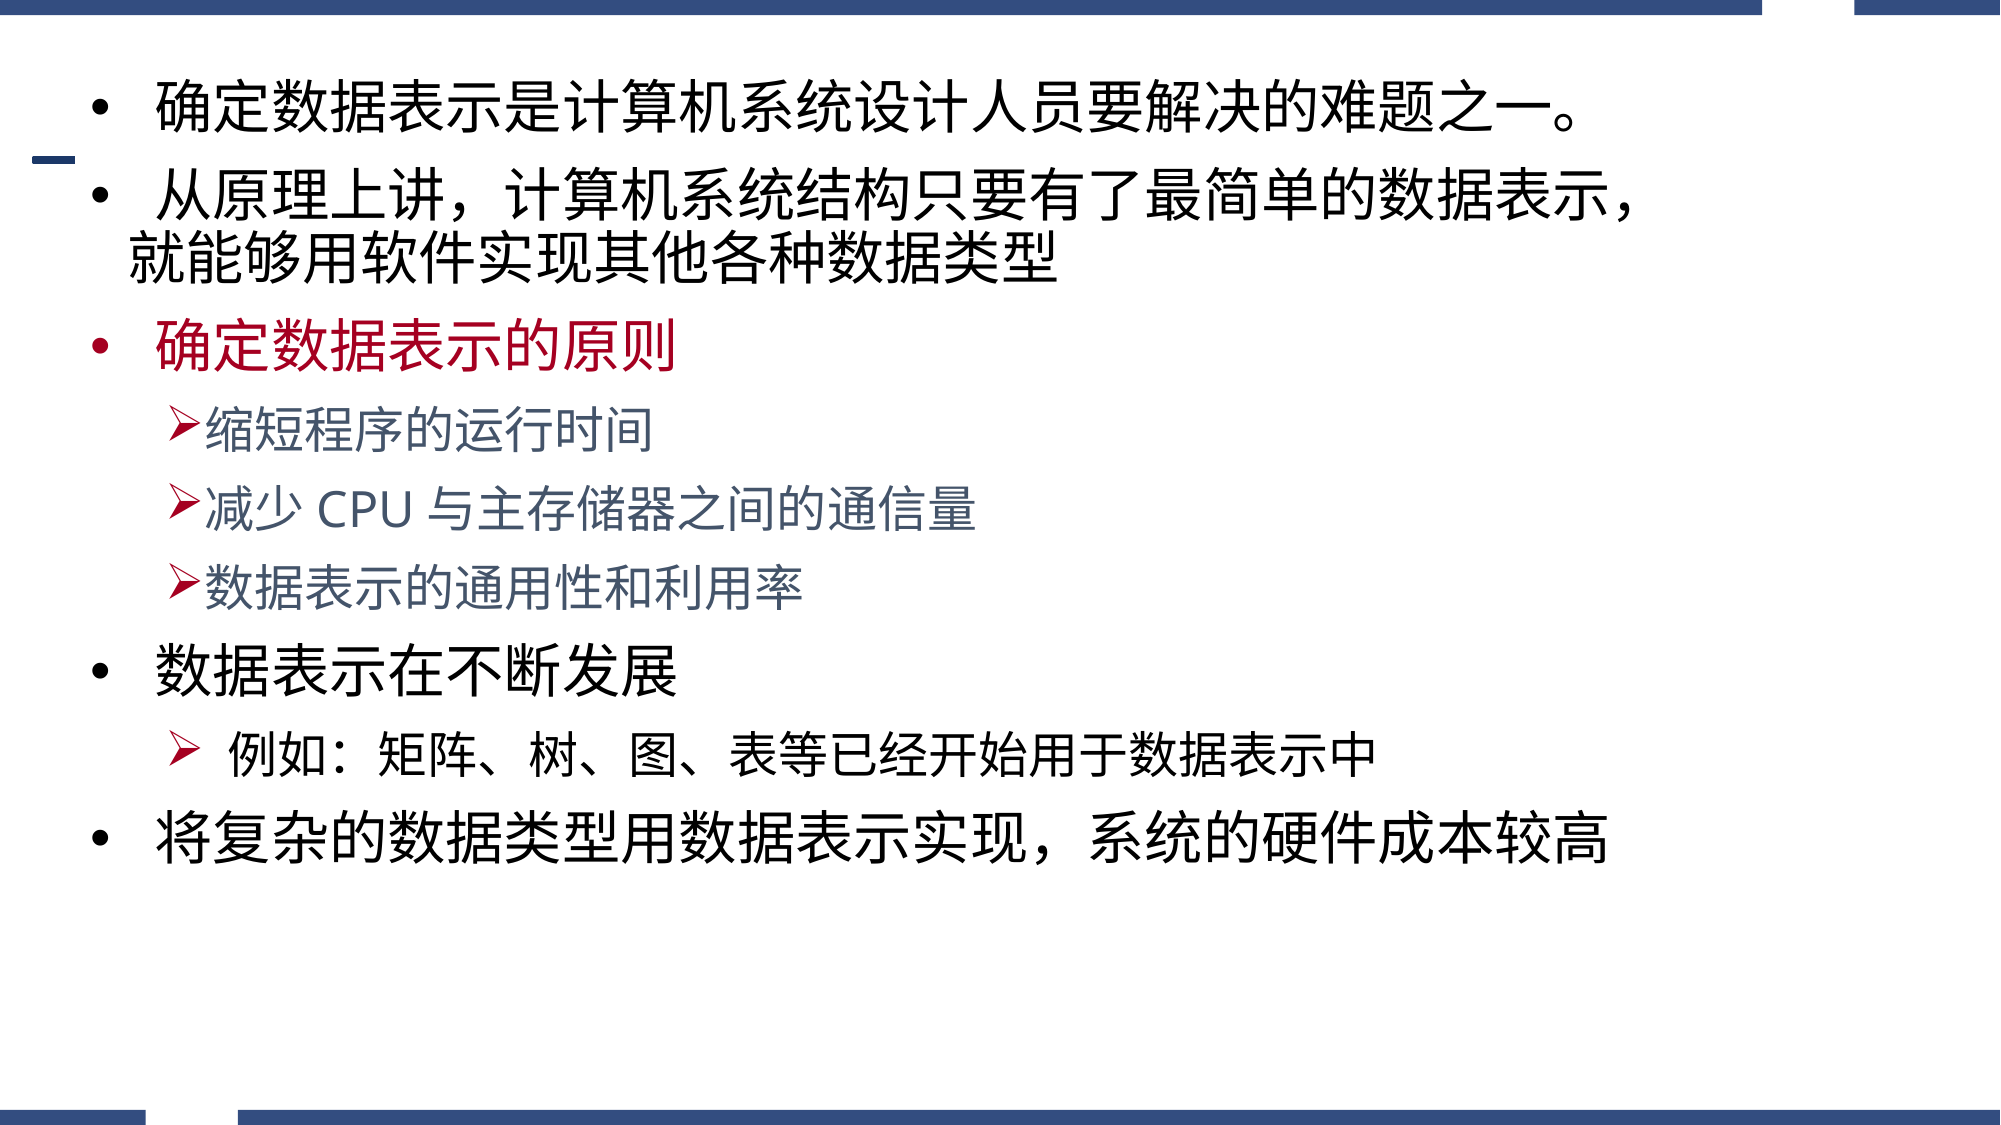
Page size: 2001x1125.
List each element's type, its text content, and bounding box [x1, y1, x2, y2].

list 确定数据表示是计算机系统设计人员要解决的难题之一。 从原理上讲，计算机系统结构只要有了最简单的数据表示，就能够用软件实现其他各种数据类型 确定数据表示的原则 缩短程序的运行时间 减少CPU与主存储器之间的通信量 数据表示的通用性和利用率 数据表示在不断发展 例如：矩阵、树、图、表等已经开始用于数据表示中 将复杂的数据类型用数据表示实现，系统的硬件成本较高 [75, 70, 1690, 1056]
